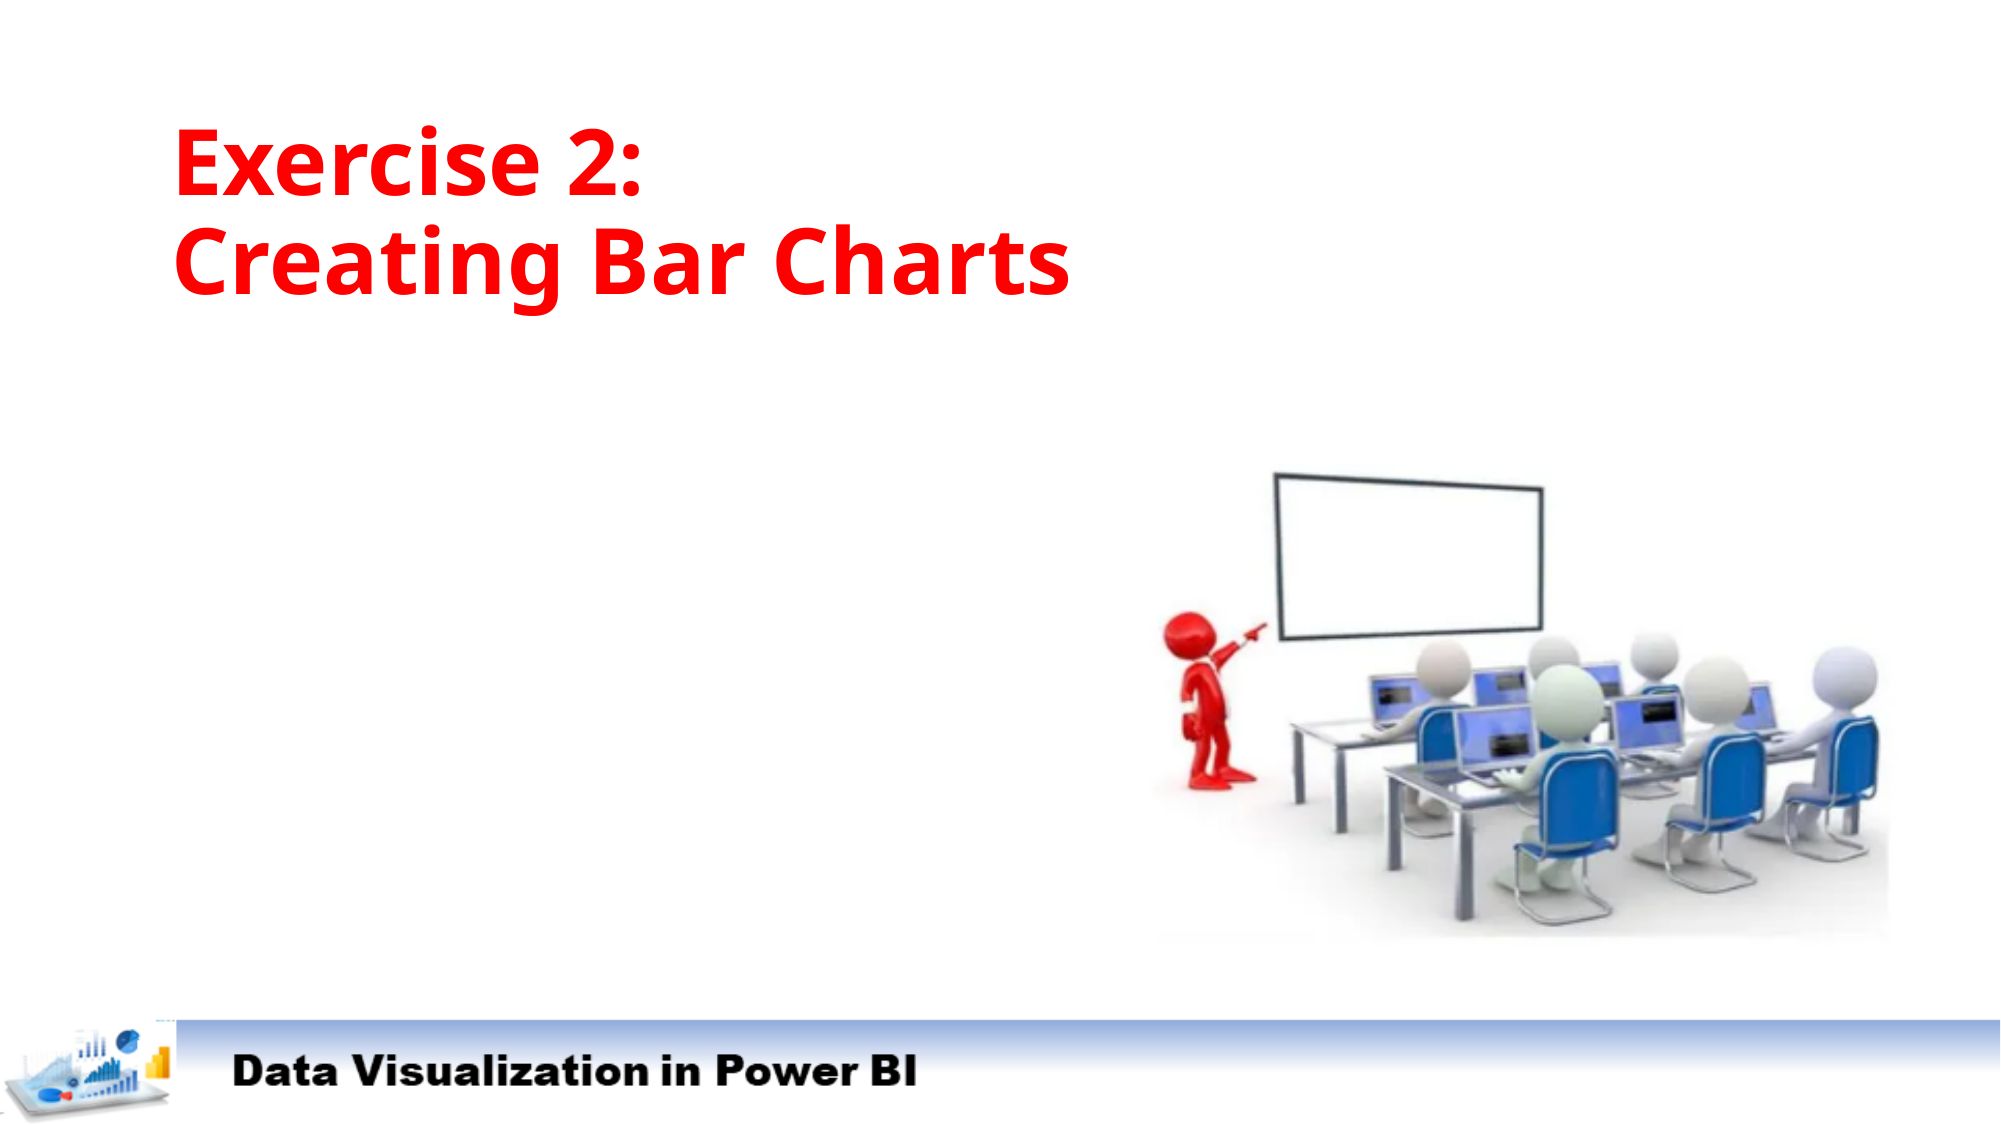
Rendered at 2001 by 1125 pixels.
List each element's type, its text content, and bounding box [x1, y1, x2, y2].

picture [0, 0, 2001, 1125]
text_box Exercise 2: Creating Bar Charts [156, 108, 1844, 455]
